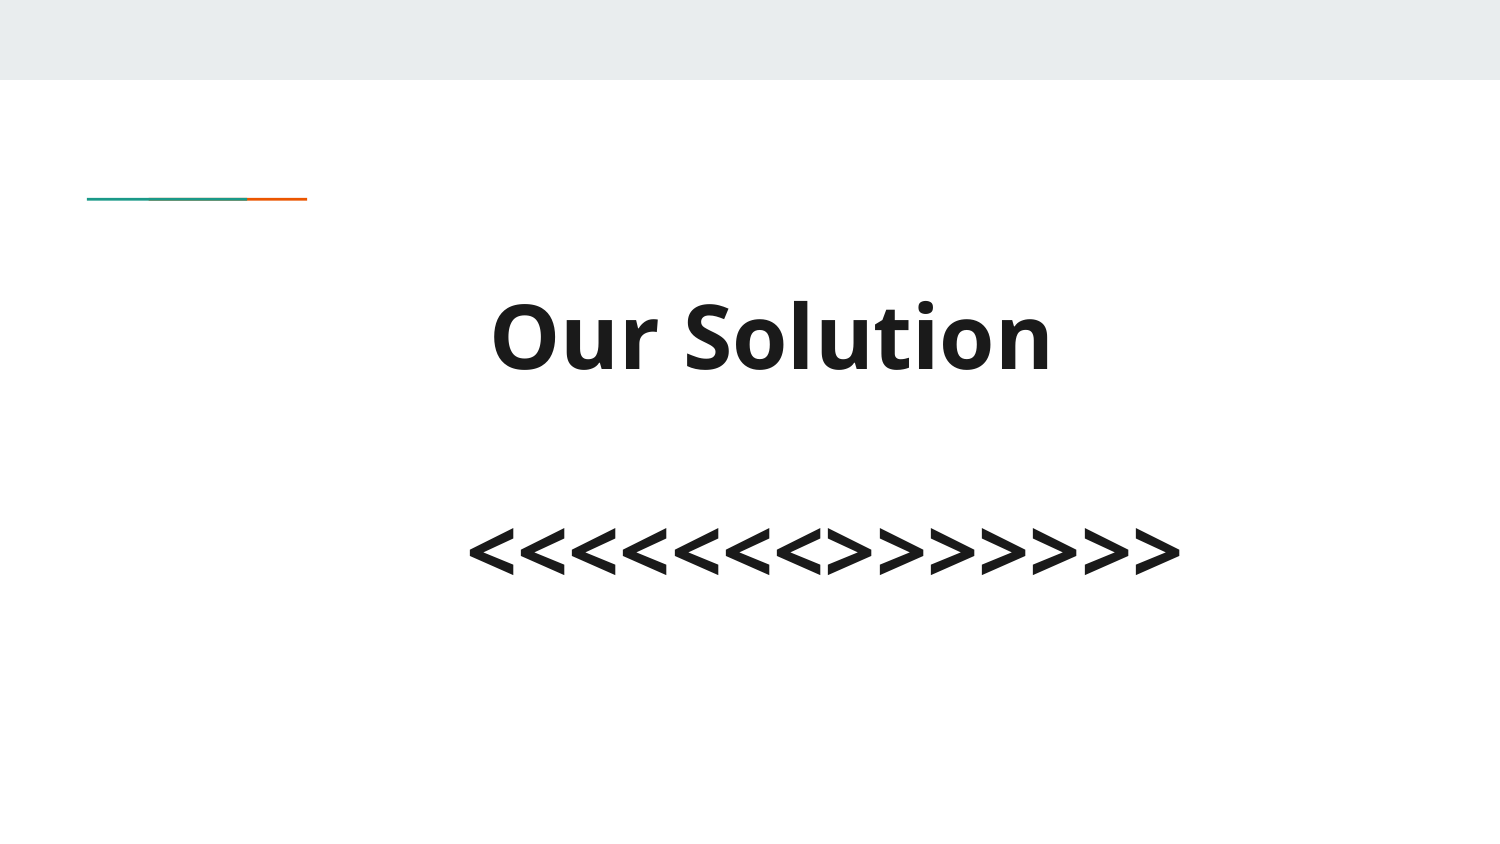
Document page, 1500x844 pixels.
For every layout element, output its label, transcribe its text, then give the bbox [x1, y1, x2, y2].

title Our Solution <<<<<<<>>>>>>> [404, 264, 1270, 457]
